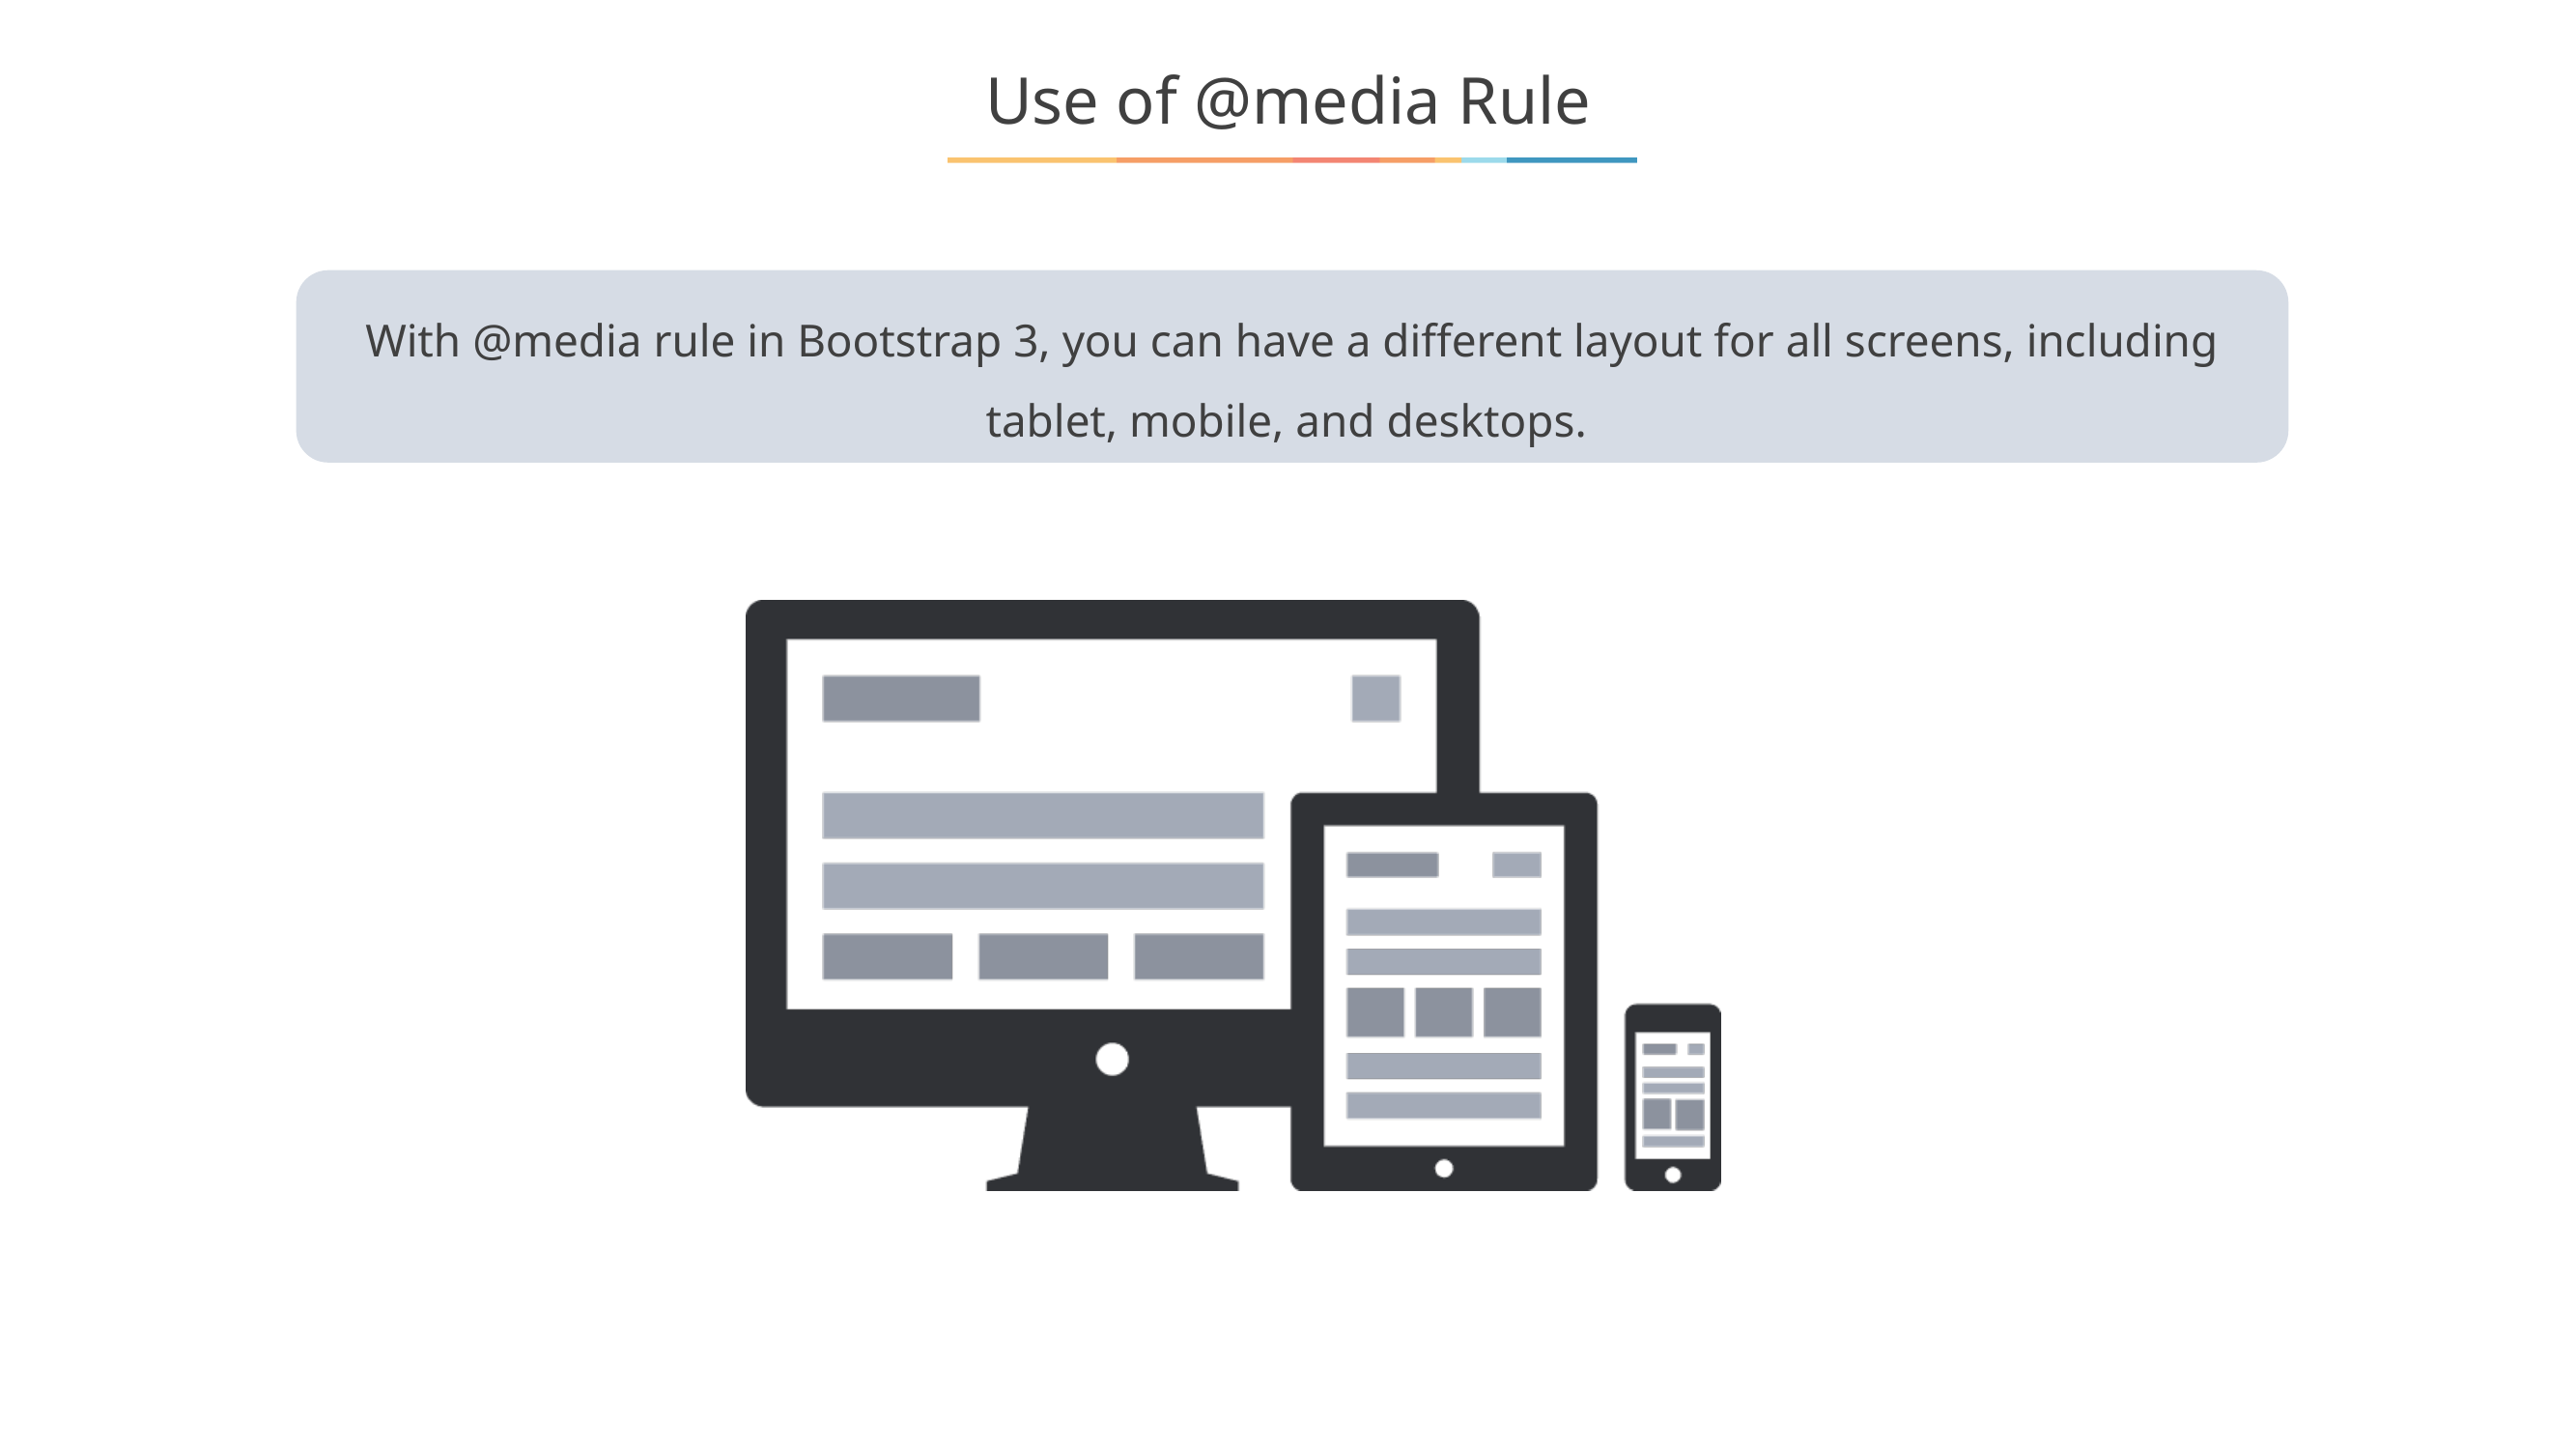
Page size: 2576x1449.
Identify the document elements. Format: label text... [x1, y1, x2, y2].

picture [948, 140, 1637, 181]
title Use of @media Rule [0, 50, 2576, 156]
picture [746, 600, 1721, 1191]
text_box With @media rule in Bootstrap 3, you can have a different layout for all screens, including tablet, mobile, and desktops. [296, 270, 2289, 463]
